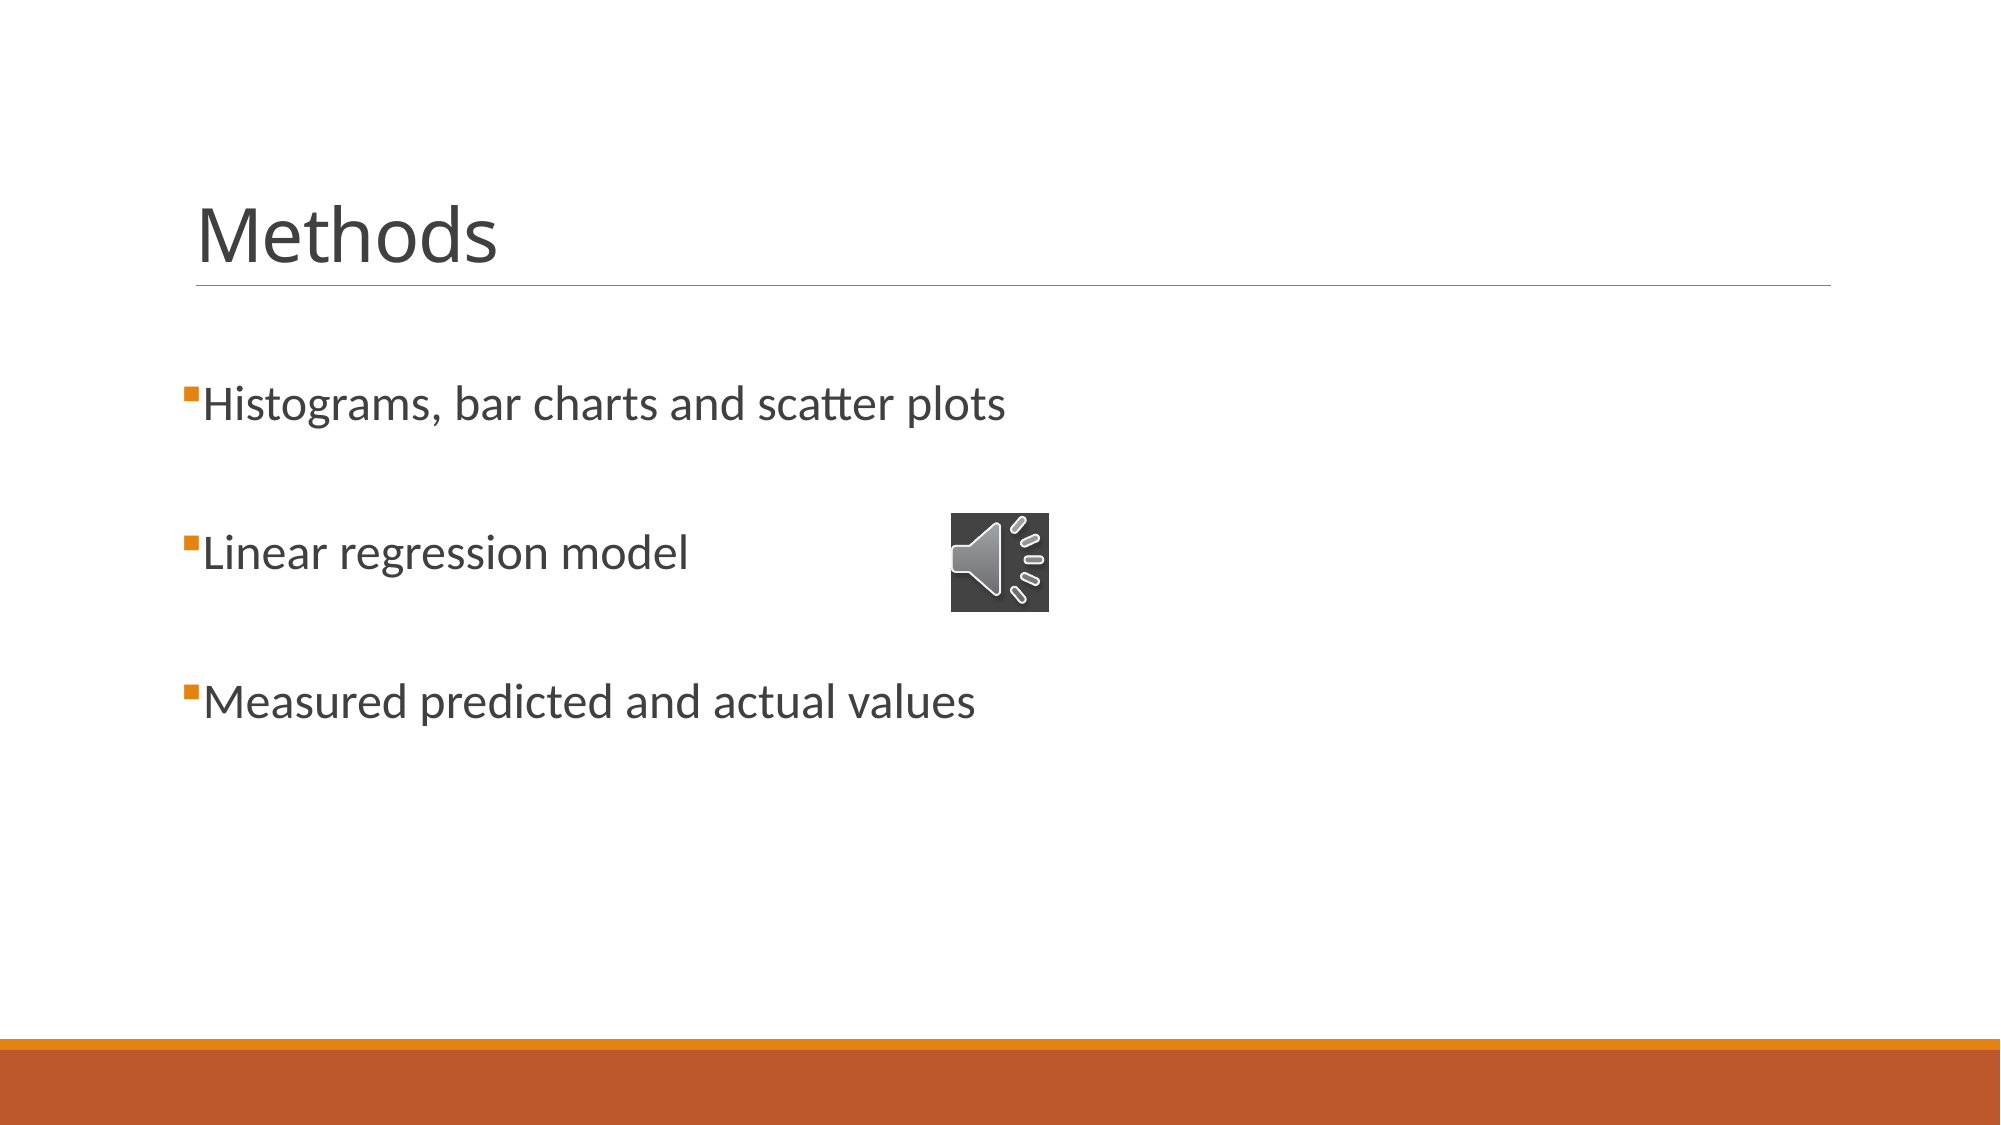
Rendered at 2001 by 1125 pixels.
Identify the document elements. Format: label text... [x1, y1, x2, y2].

title Methods [180, 47, 1830, 285]
picture [949, 511, 1051, 613]
list Histograms, bar charts and scatter plots Linear regression model Measured predicted and actual values [180, 302, 1830, 963]
